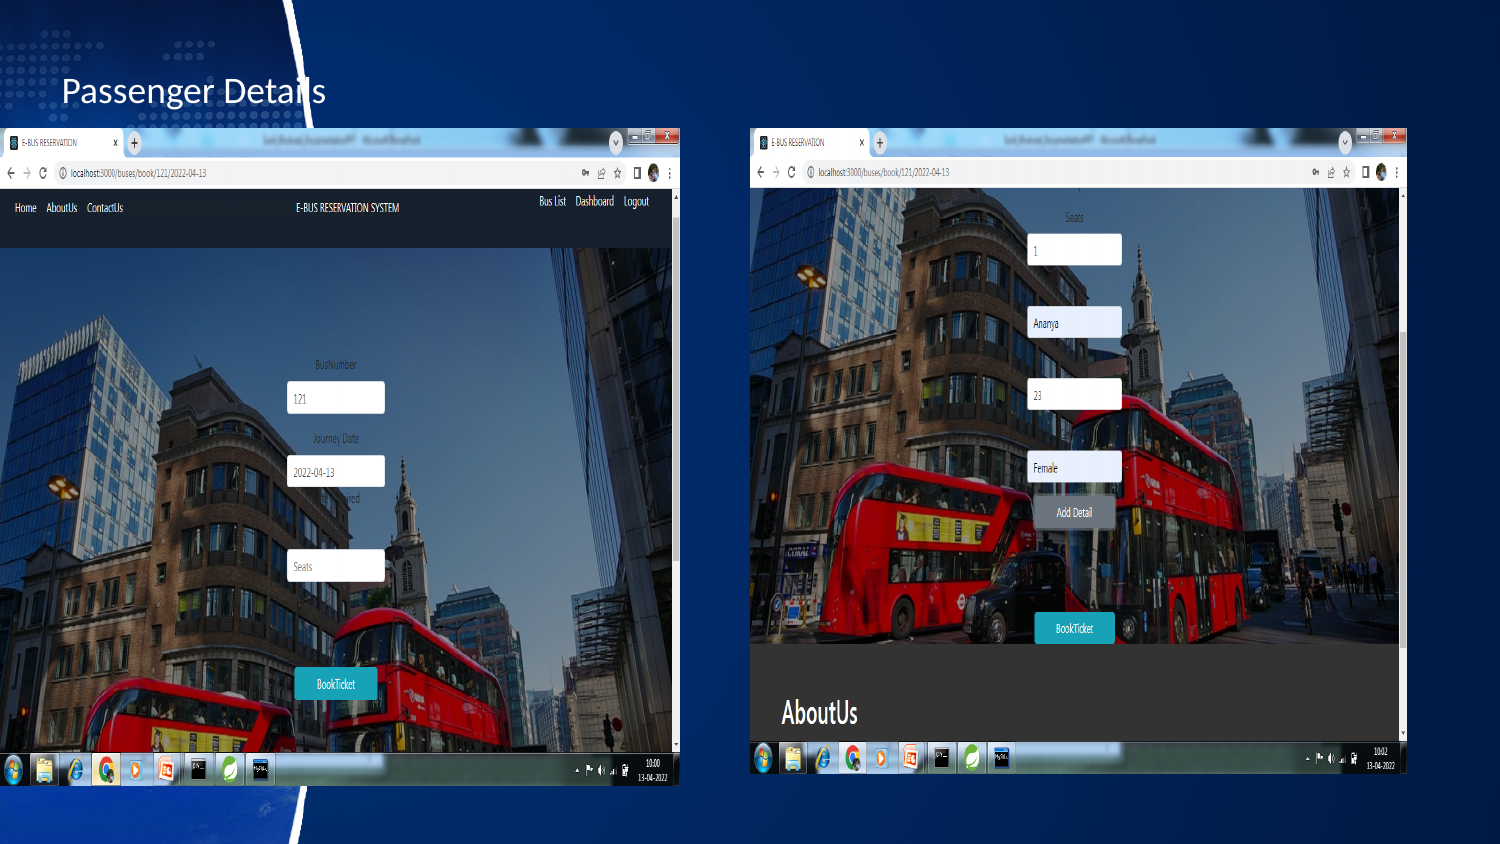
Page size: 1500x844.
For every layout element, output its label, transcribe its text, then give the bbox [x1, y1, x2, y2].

picture [0, 0, 1500, 844]
text_box Passenger Details [46, 58, 633, 119]
